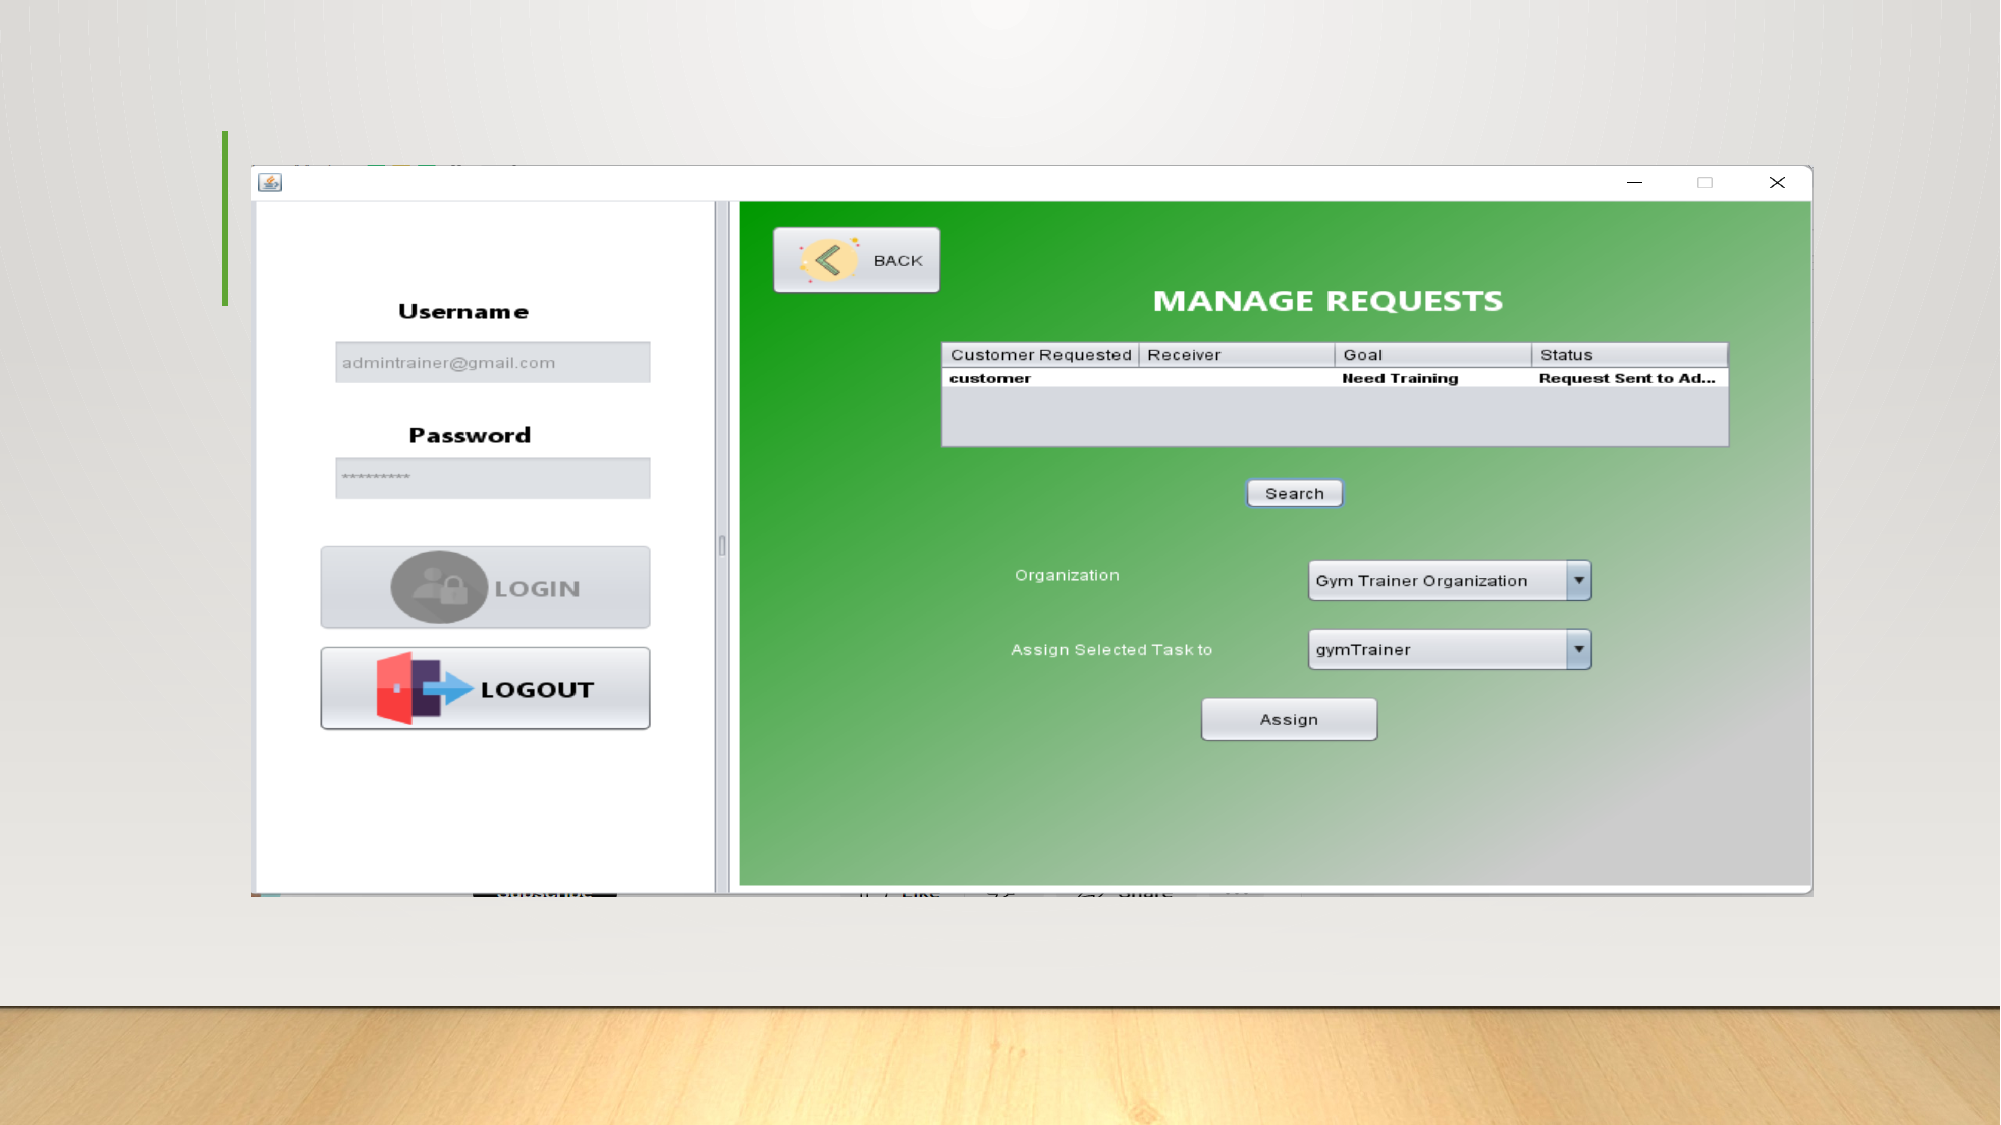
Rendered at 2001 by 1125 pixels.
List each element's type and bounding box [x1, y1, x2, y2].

picture [0, 1006, 2000, 1125]
list [251, 165, 1814, 897]
